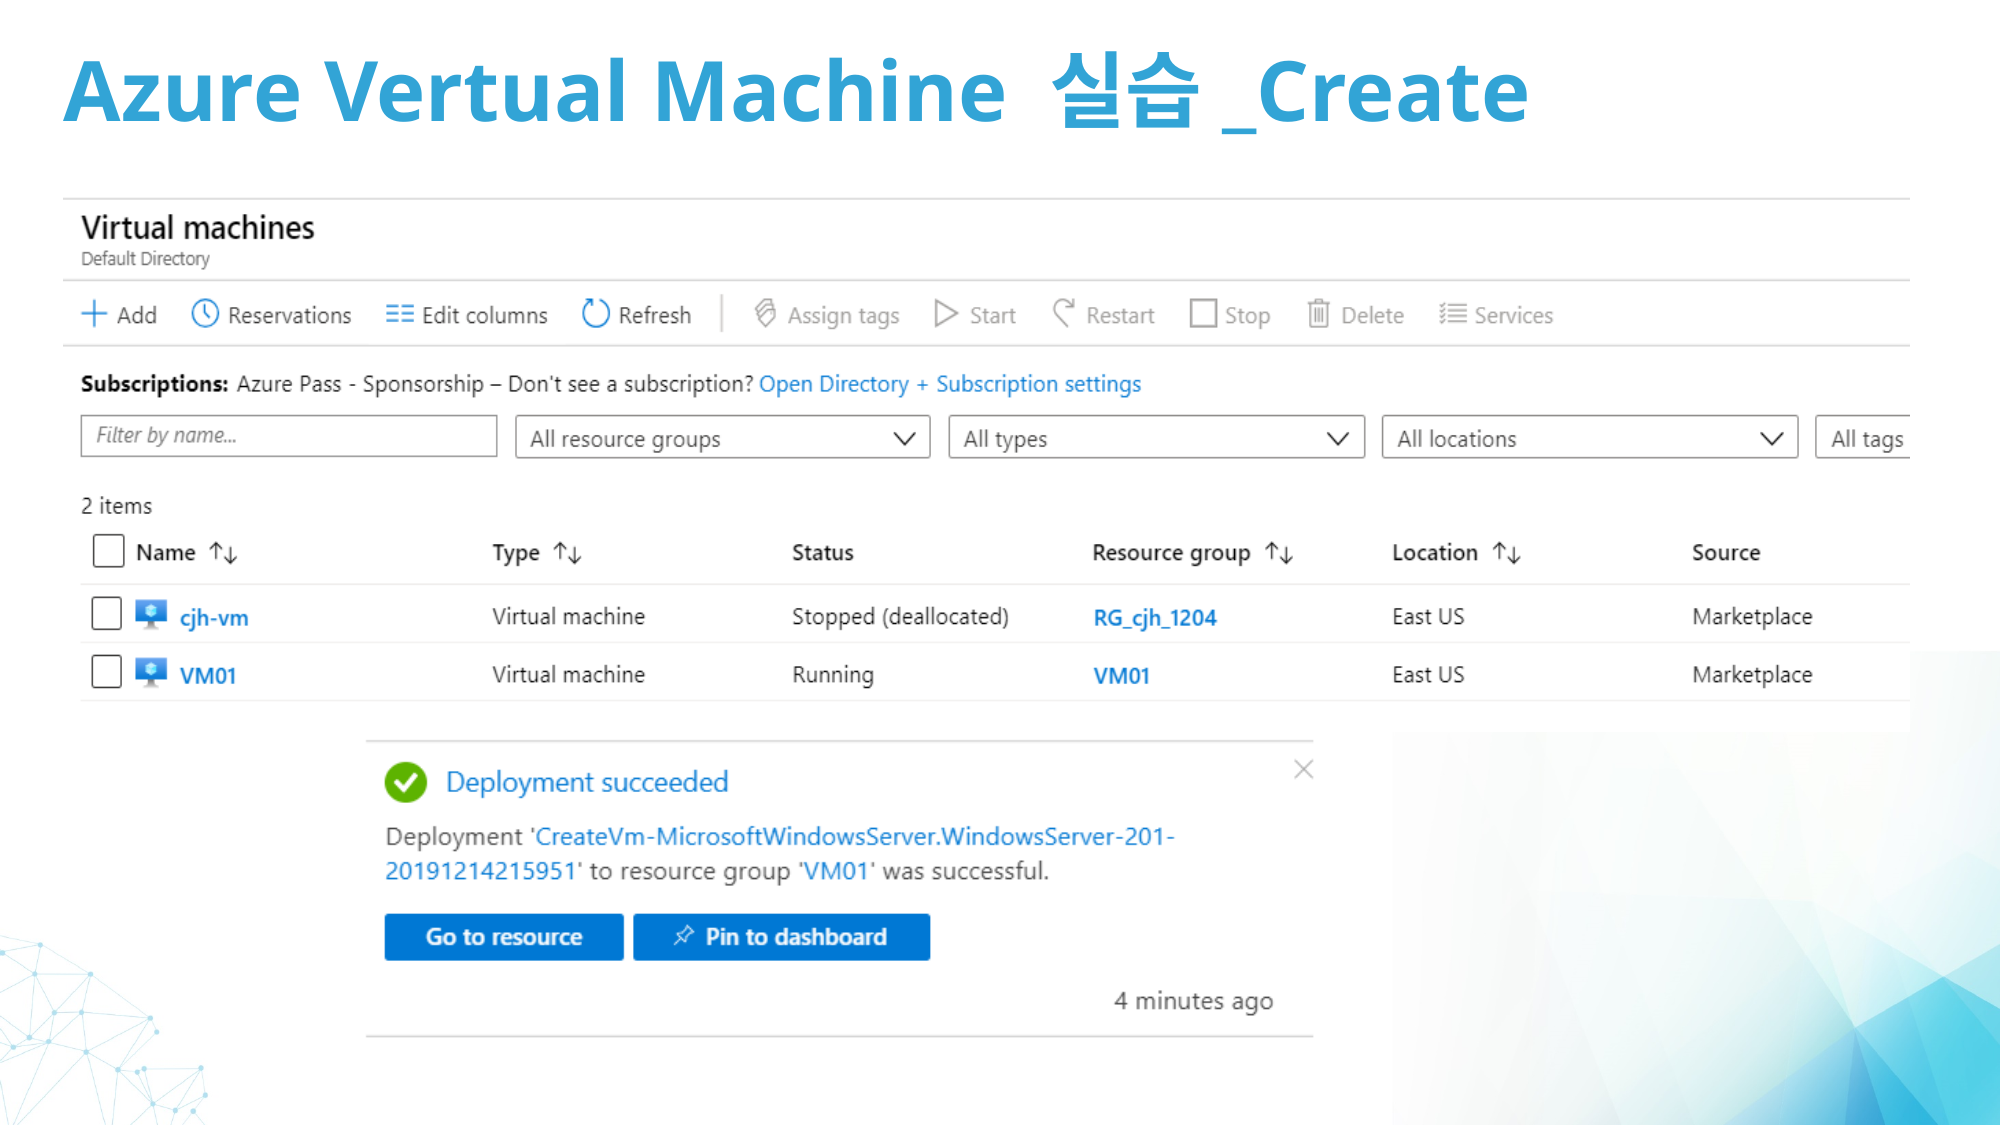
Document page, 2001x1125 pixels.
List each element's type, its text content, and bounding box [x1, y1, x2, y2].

picture [0, 0, 2000, 1125]
text_box Azure Vertual Machine 실습_Create [49, 31, 1546, 146]
